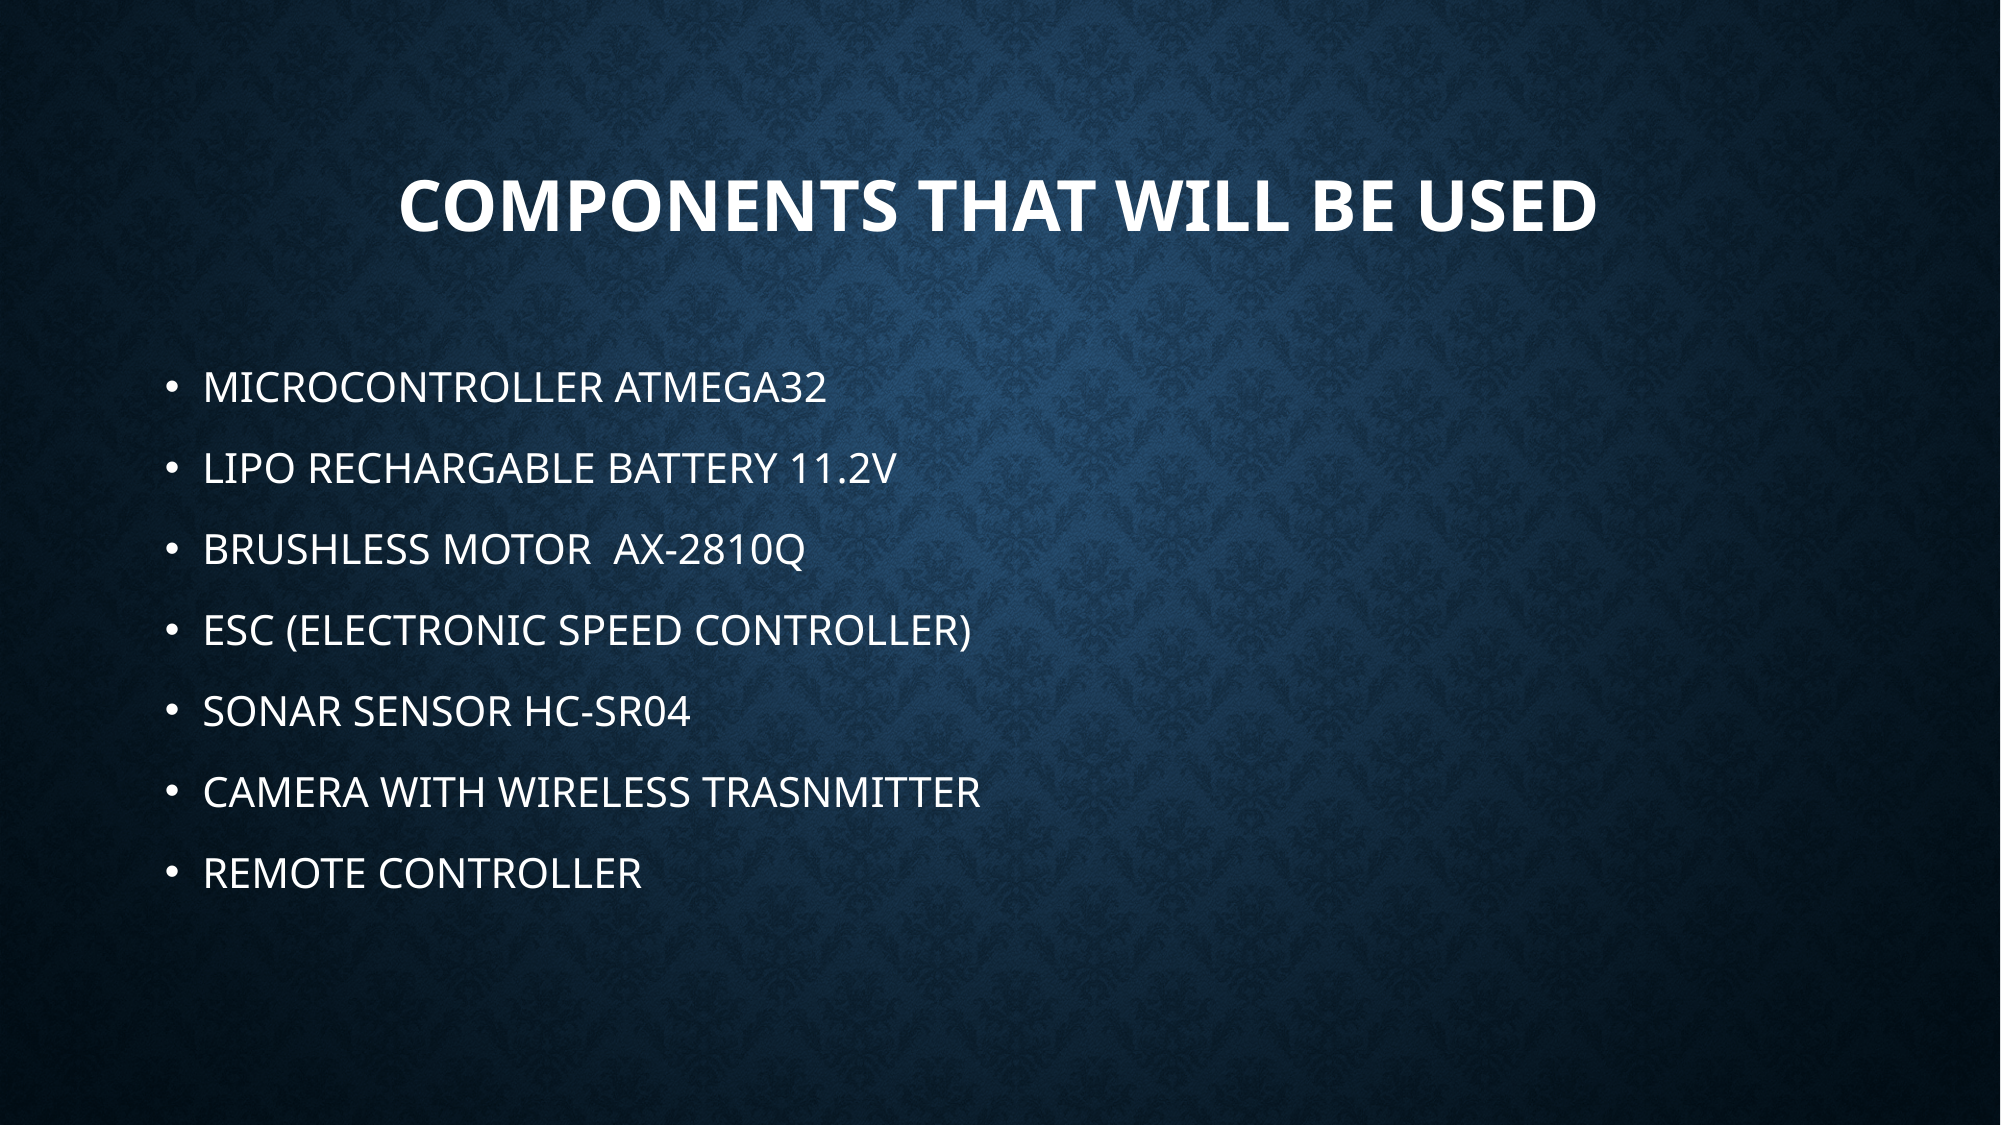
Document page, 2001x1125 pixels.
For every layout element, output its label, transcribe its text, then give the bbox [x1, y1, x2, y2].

list MICROCONTROLLER ATMEGA32 LIPO RECHARGABLE BATTERY 11.2V BRUSHLESS MOTOR AX-2810Q ESC (ELECTRONIC SPEED CONTROLLER) SONAR SENSOR HC-SR04 CAMERA WITH WIRELESS TRASNMITTER REMOTE CONTROLLER [149, 343, 1849, 950]
title COMPONENTS THAT WILL BE USED [149, 99, 1849, 318]
